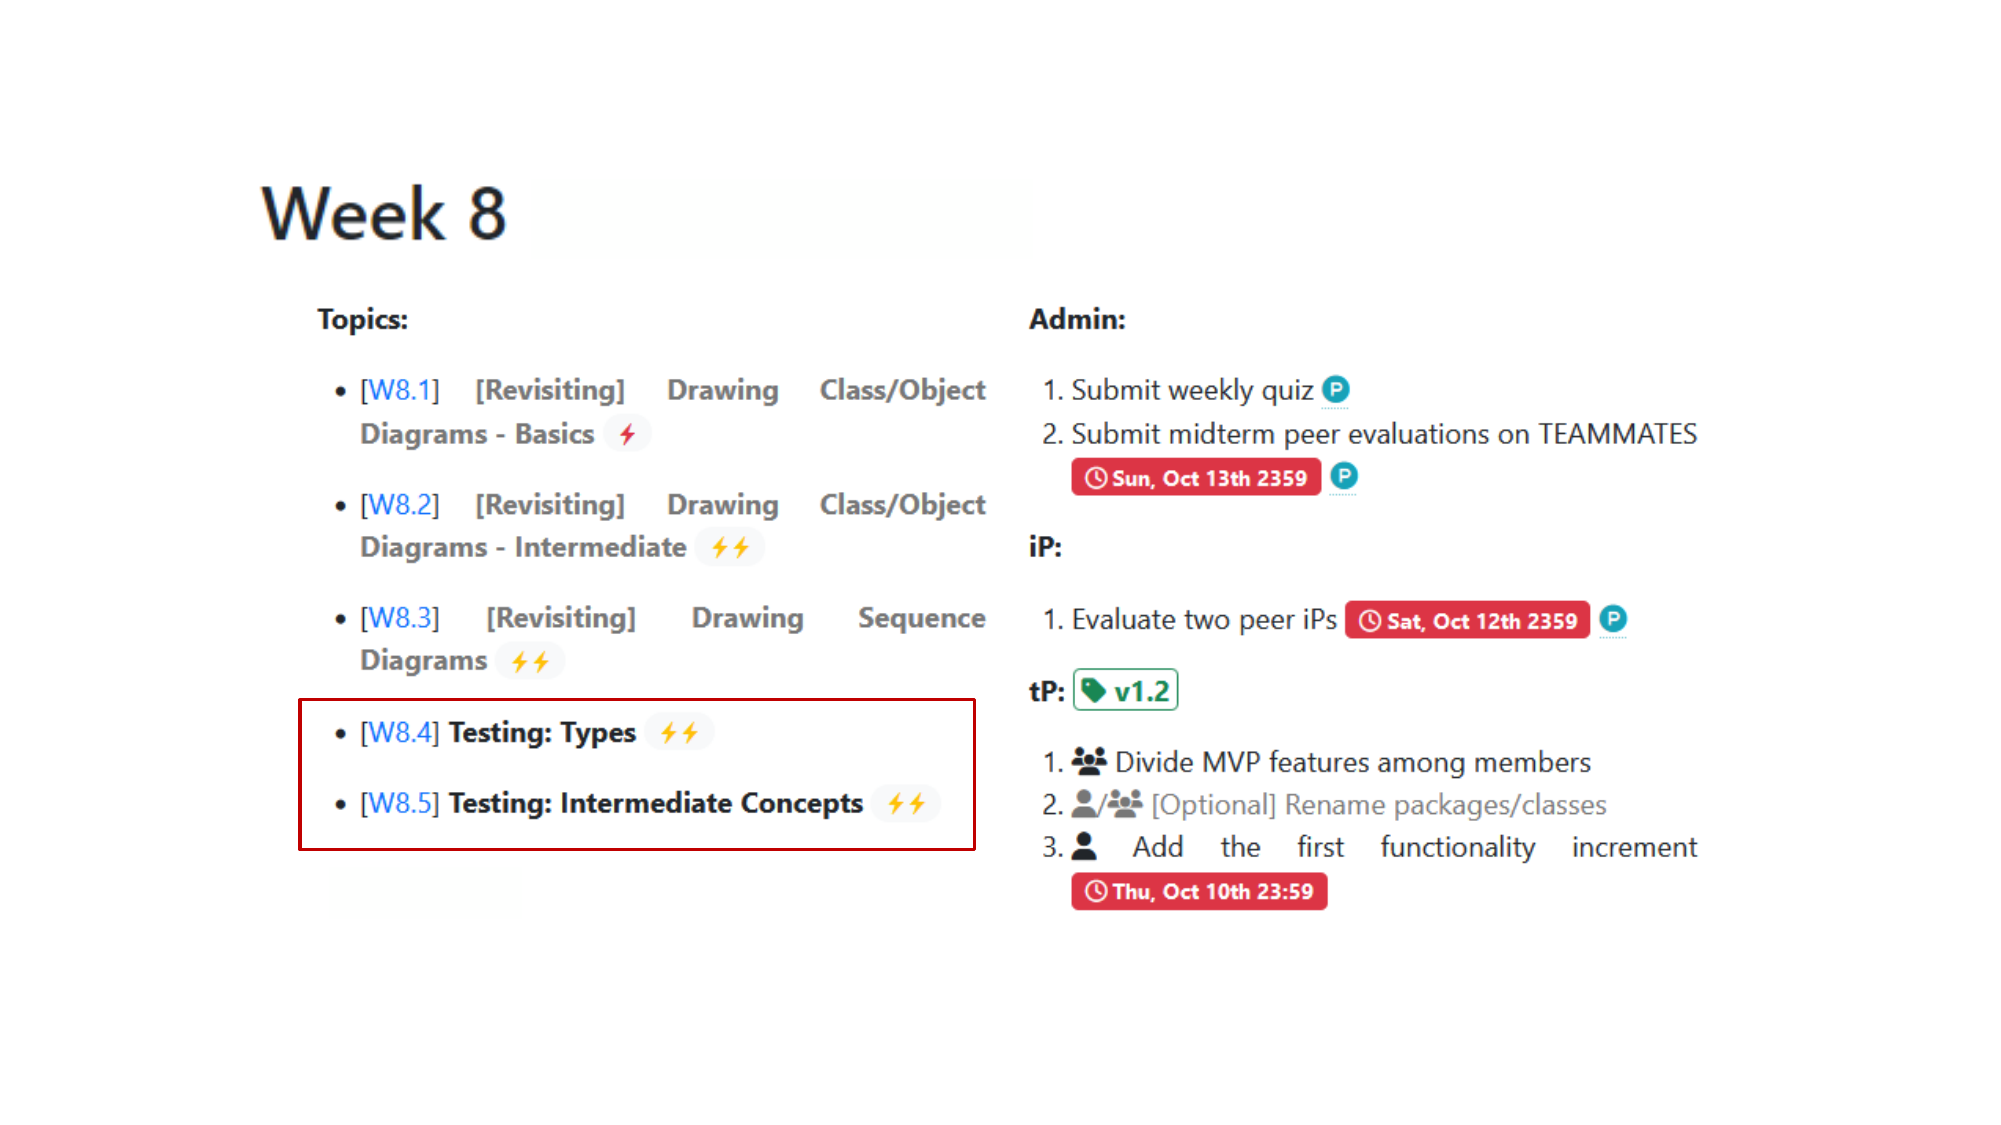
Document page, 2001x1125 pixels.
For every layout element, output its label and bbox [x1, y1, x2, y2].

picture [224, 162, 1776, 276]
text_box [298, 698, 977, 852]
picture [275, 279, 1743, 945]
